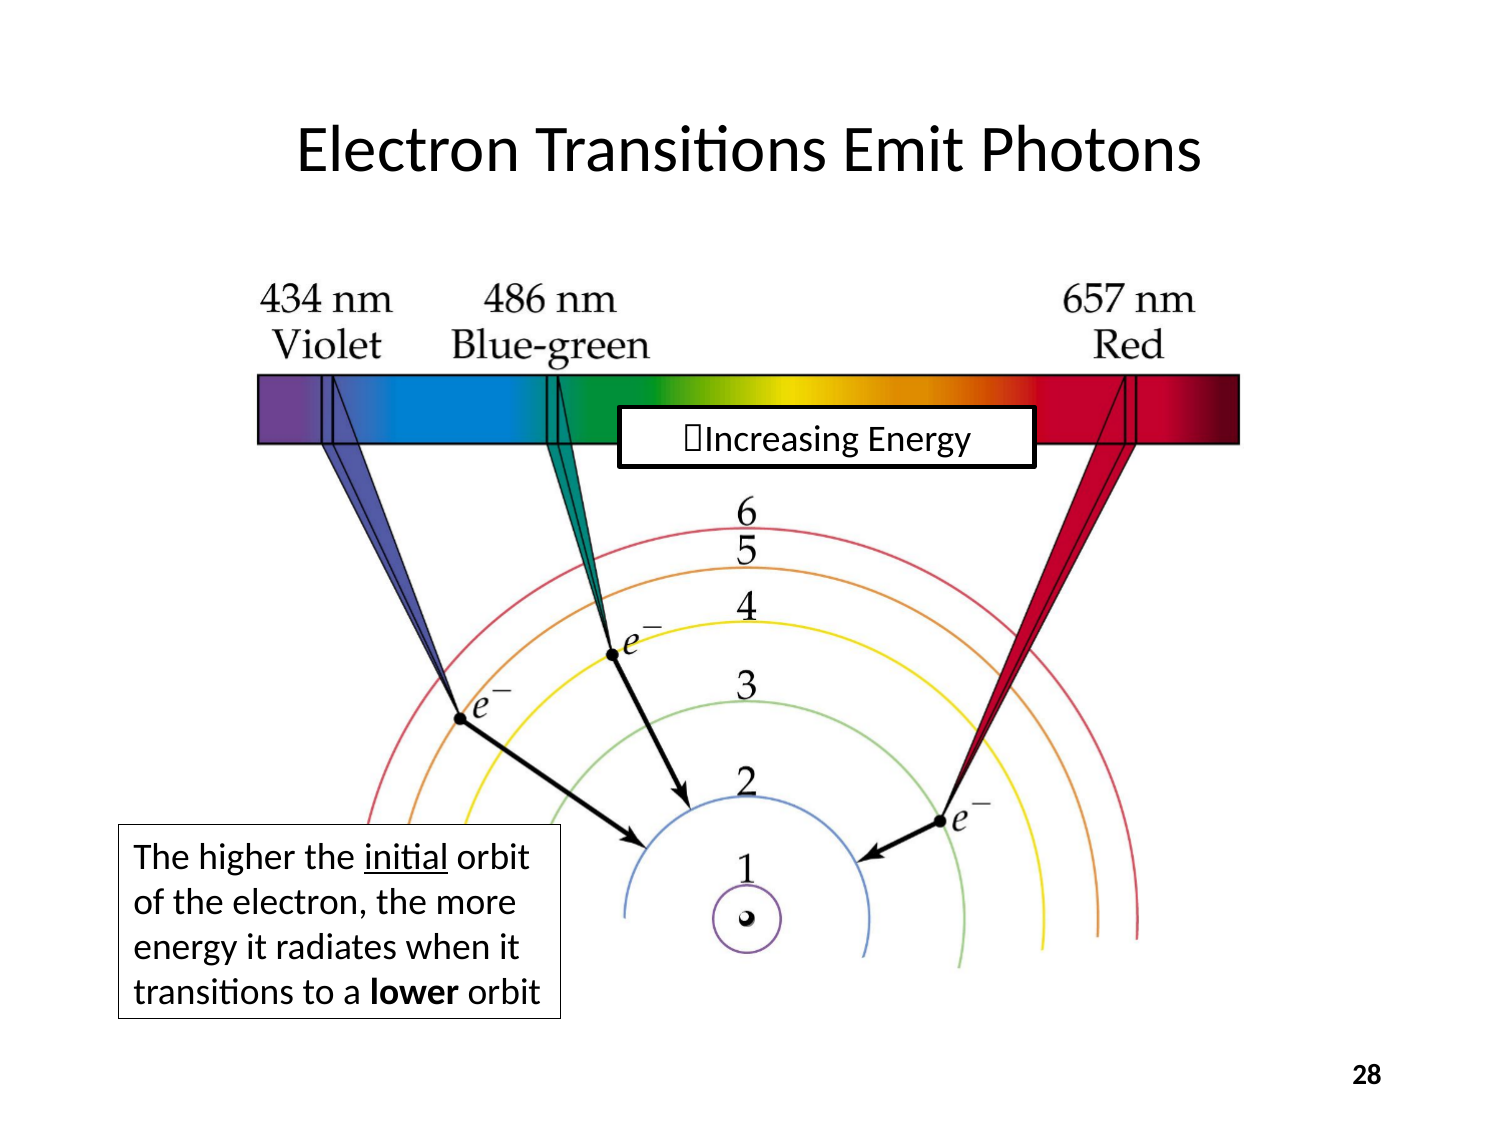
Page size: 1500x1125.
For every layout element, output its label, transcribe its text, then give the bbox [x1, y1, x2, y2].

picture [251, 274, 1249, 977]
title Electron Transitions Emit Photons [103, 59, 1397, 241]
text_box The higher the initial orbit of the electron, the more energy it radiates when it transitions to a lower orbit [118, 824, 561, 1019]
slide_number 28 [1059, 1042, 1397, 1103]
